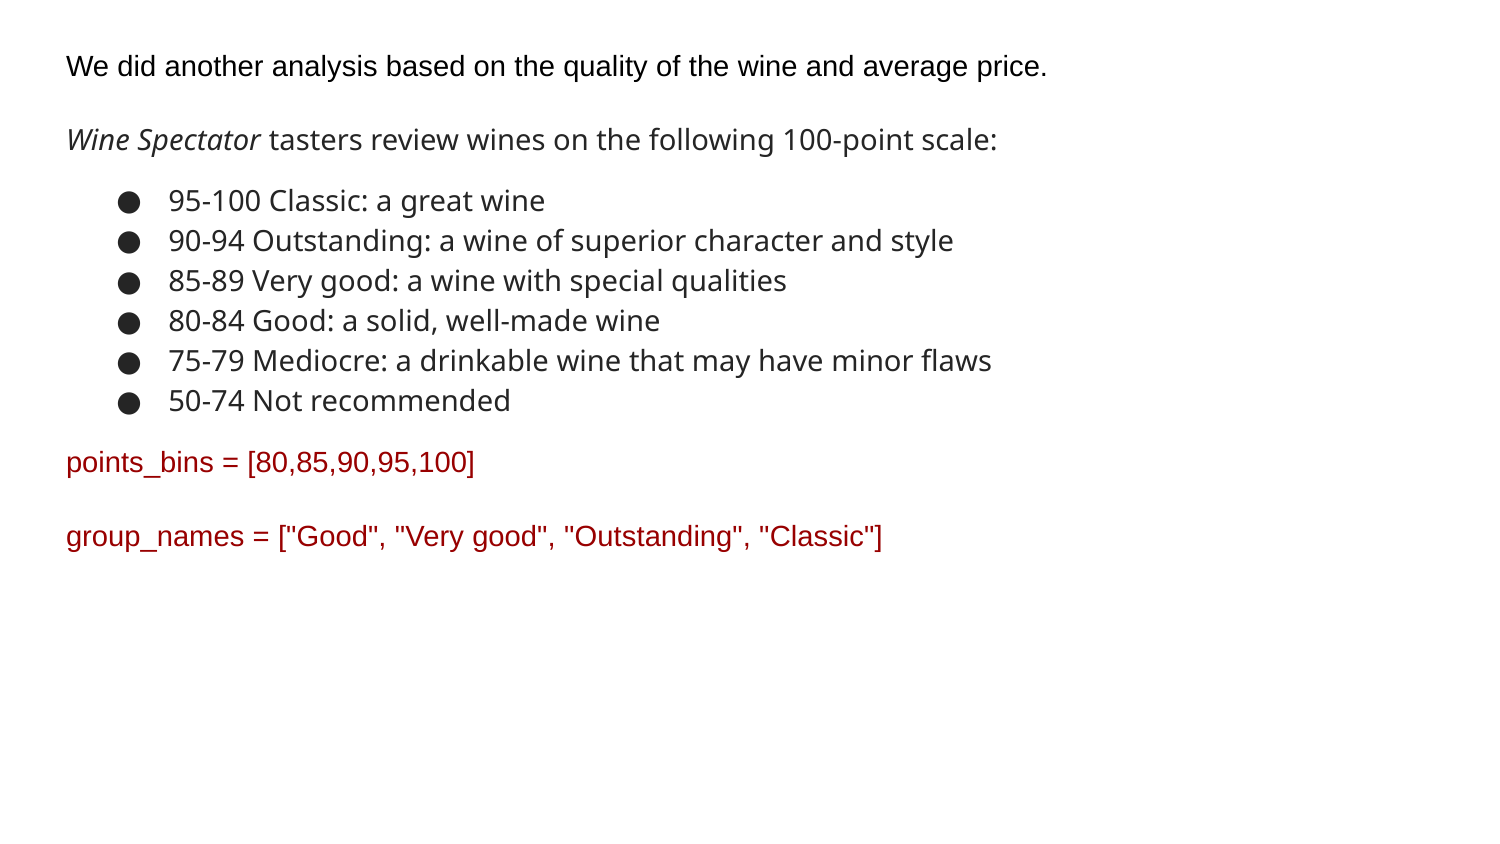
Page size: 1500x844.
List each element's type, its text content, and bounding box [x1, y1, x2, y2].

list We did another analysis based on the quality of the wine and average price. Wine Spectator tasters review wines on the following 100-point scale: 95-100 Classic: a great wine 90-94 Outstanding: a wine of superior character and style 85-89 Very good: a wine with special qualities 80-84 Good: a solid, well-made wine 75-79 Mediocre: a drinkable wine that may have minor flaws 50-74 Not recommended points_bins = [80,85,90,95,100] group_names = ["Good", "Very good", "Outstanding", "Classic"] [51, 27, 1449, 825]
